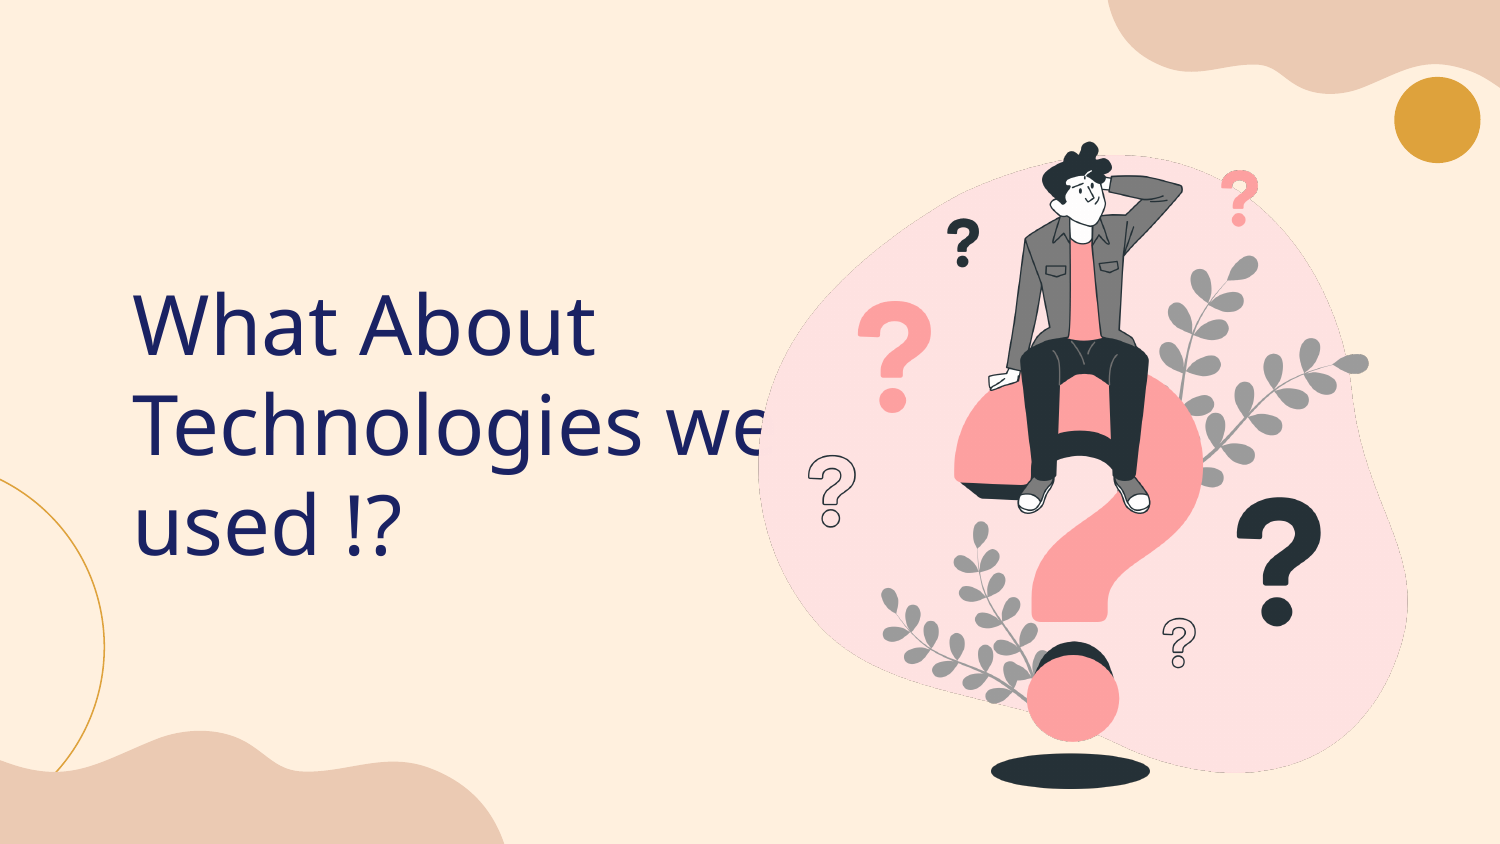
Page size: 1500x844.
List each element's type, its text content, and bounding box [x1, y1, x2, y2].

picture [717, 88, 1447, 818]
title What About Technologies we used !? [117, 201, 712, 643]
